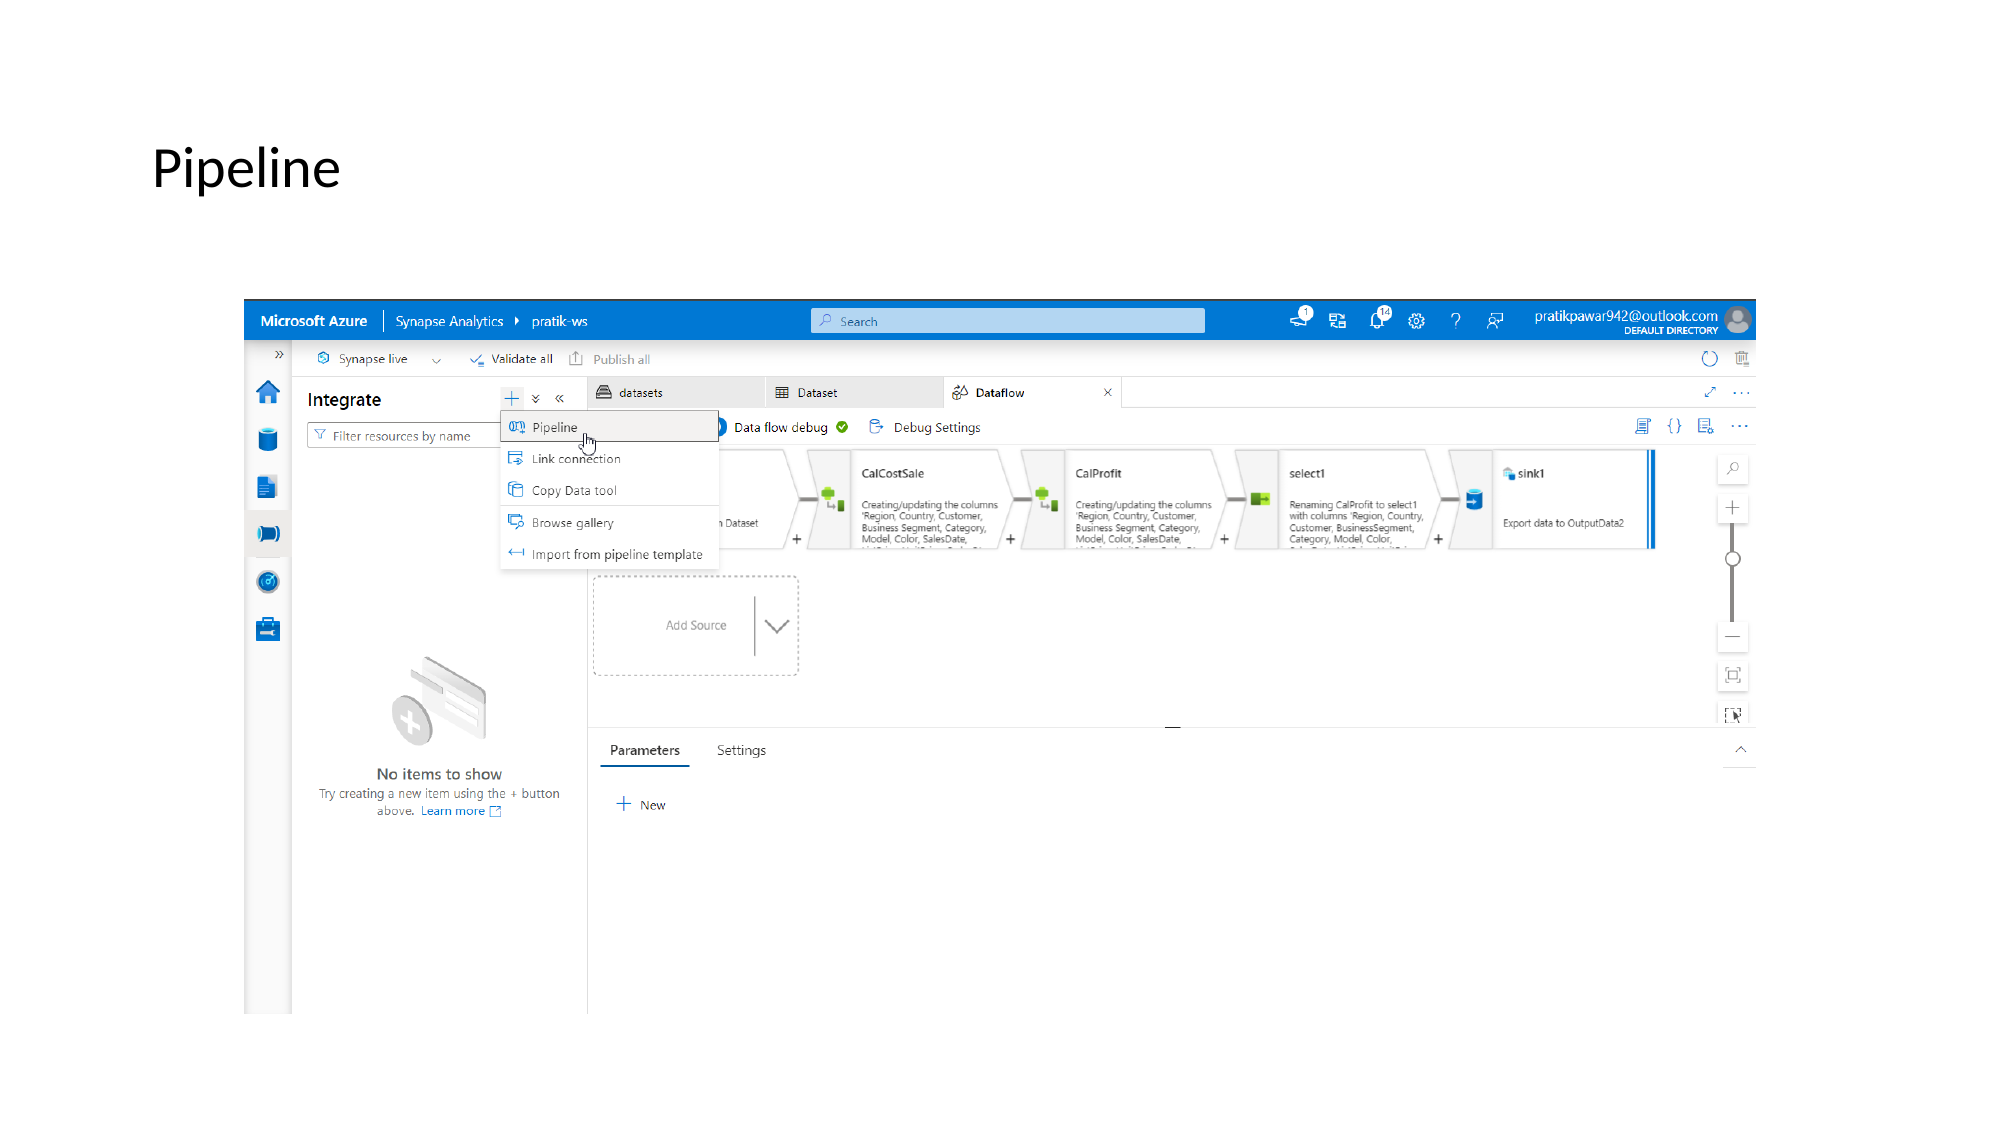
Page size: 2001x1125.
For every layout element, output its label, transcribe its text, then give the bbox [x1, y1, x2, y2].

title Pipeline [137, 59, 1863, 278]
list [244, 299, 1756, 1014]
